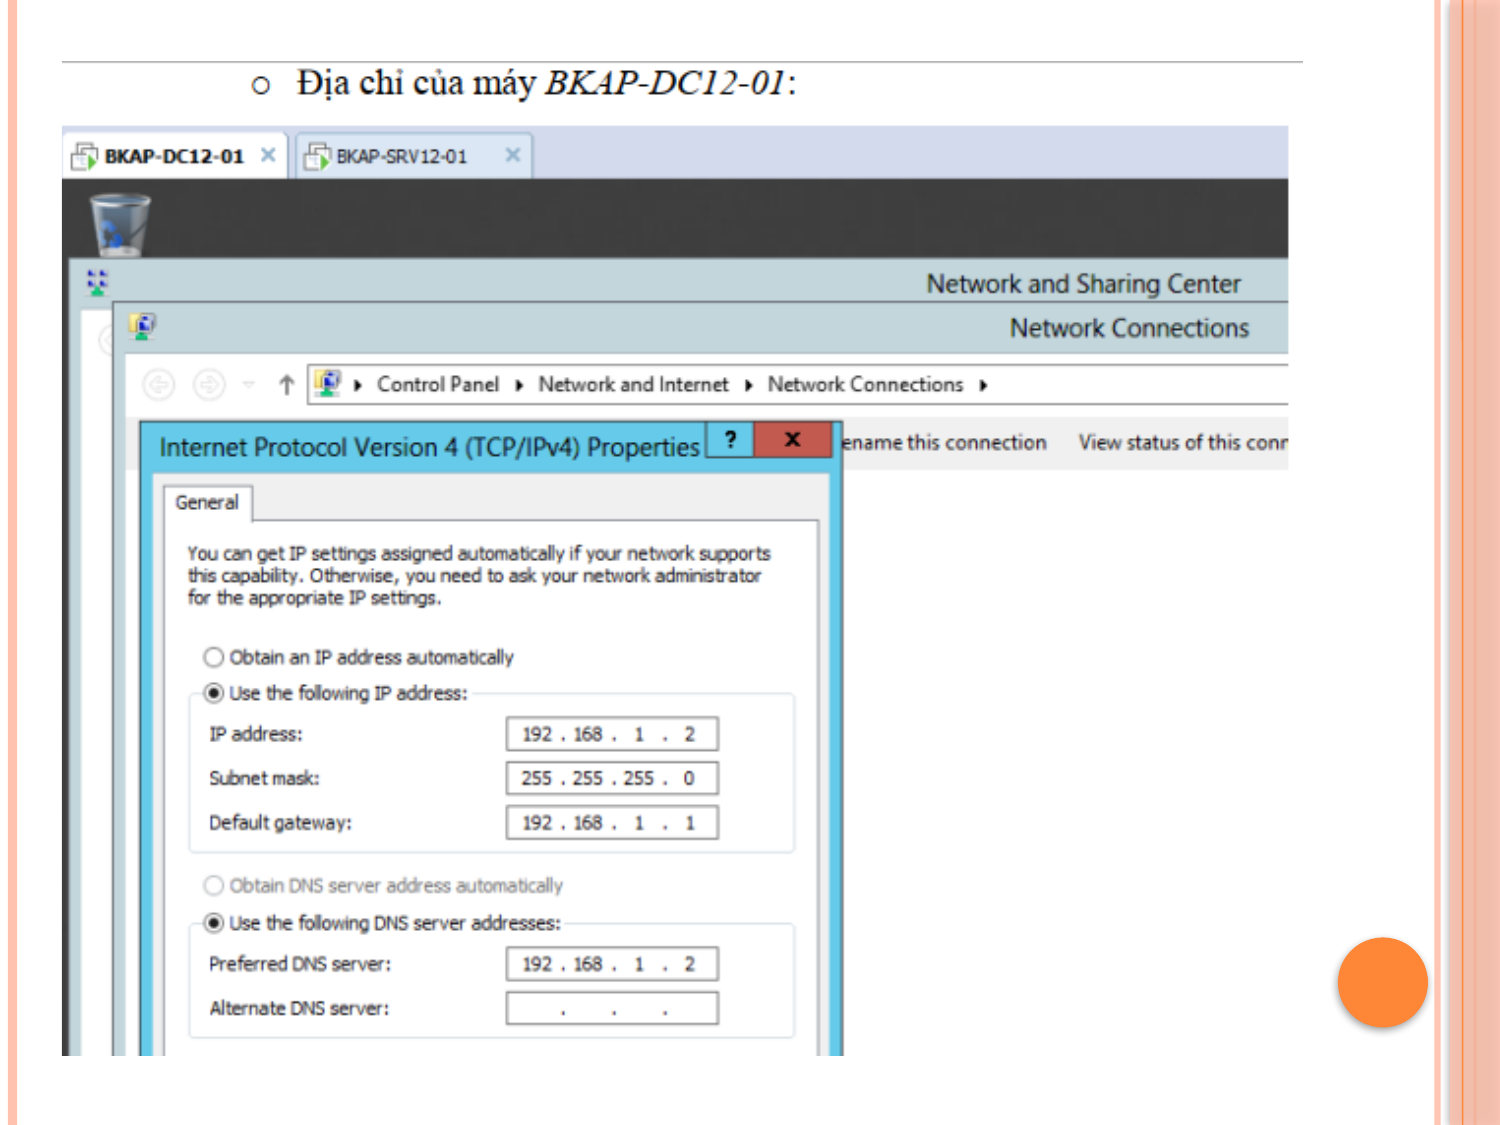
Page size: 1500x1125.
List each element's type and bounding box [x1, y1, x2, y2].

picture [61, 61, 1304, 1057]
